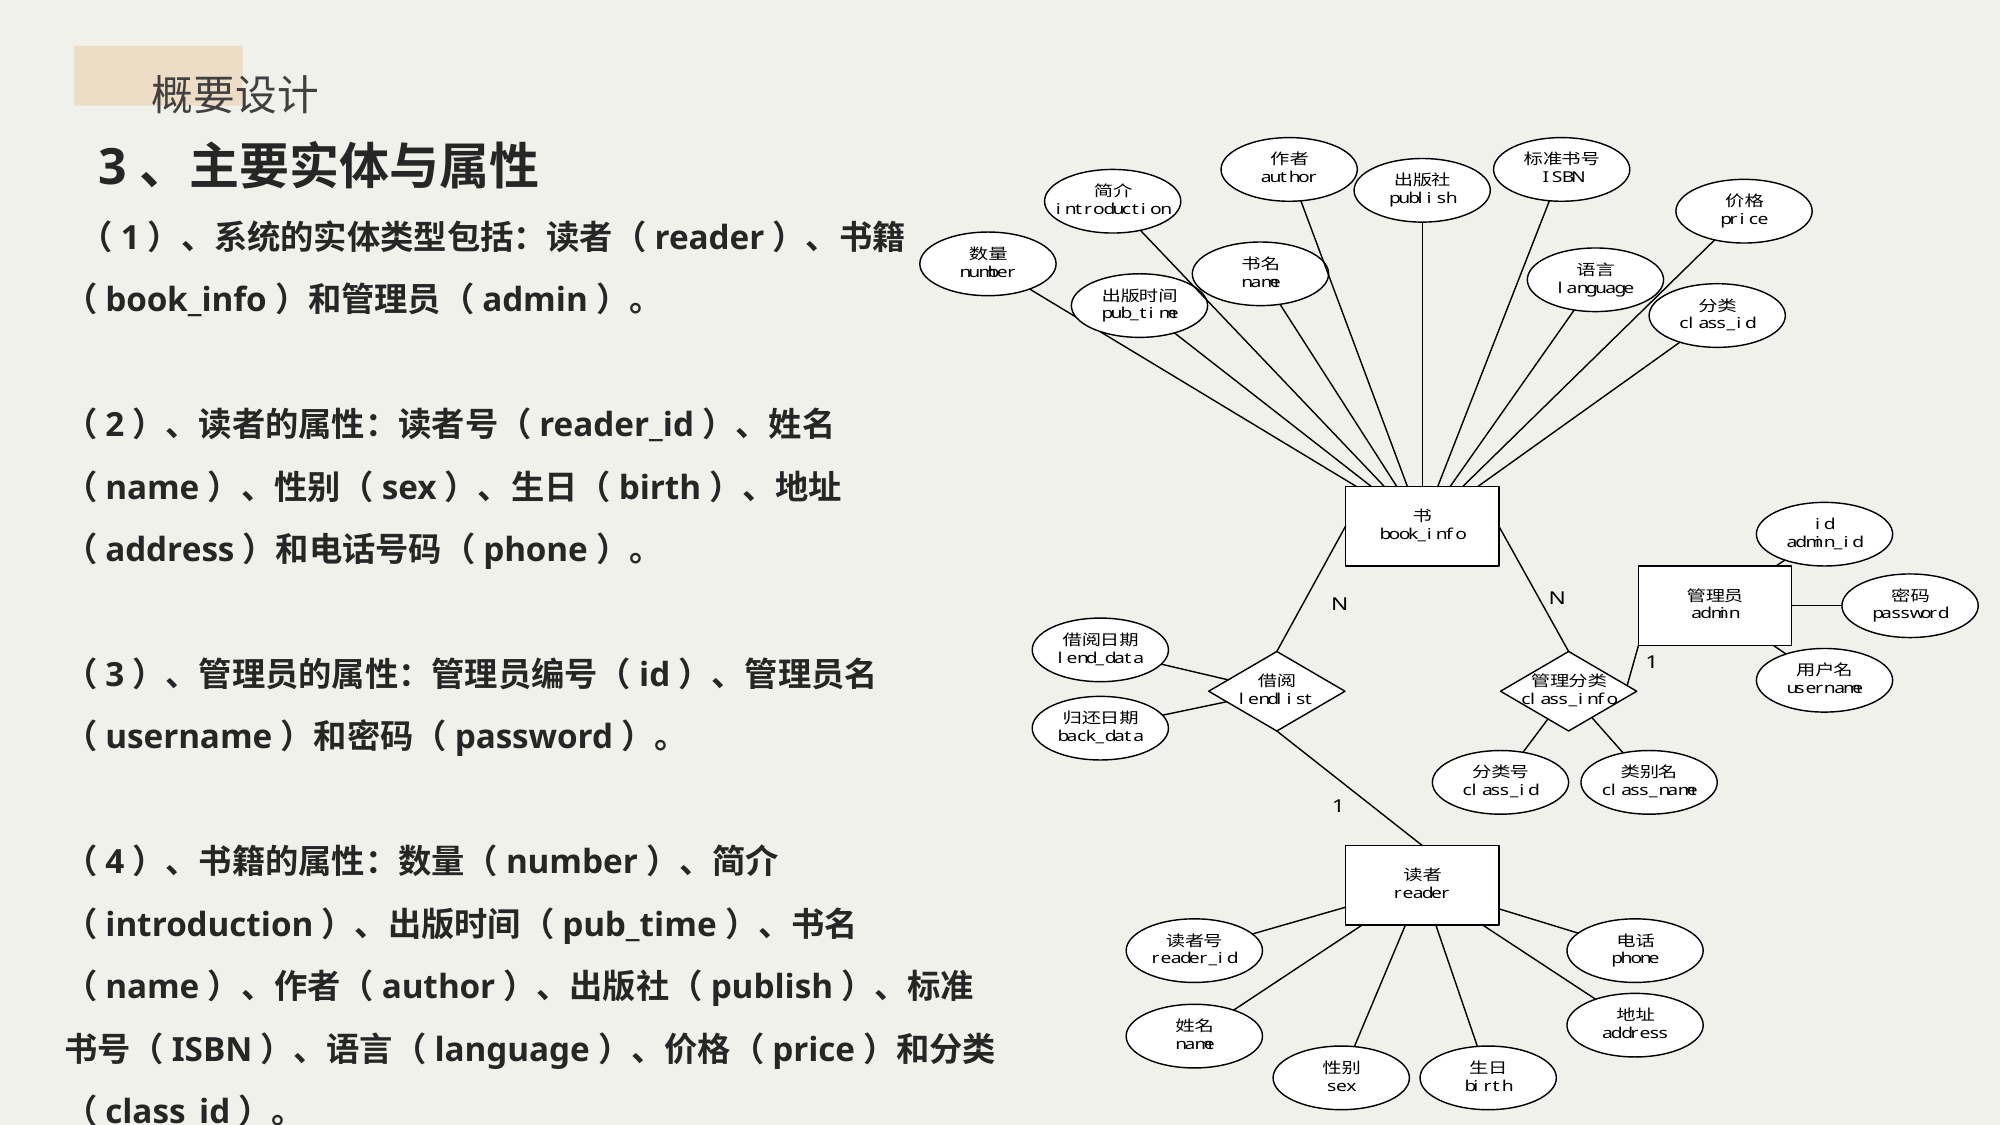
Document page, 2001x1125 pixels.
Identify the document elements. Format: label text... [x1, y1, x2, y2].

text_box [916, 135, 1980, 1111]
text_box 概要设计 [137, 36, 663, 126]
text_box （1）、系统的实体类型包括：读者（reader）、书籍（book_info）和管理员（admin）。 （2）、读者的属性：读者号（reader_id）、姓名（name）、性别（sex）、生日（birth）、地址（address）和电话号码（phone）。 （3）、管理员的属性：管理员编号（id）、管理员名（username）和密码（password）。 （4）、书籍的属性：数量（number）、简介（introduction）、出版时间（pub_time）、书名（name）、作者（author）、出版社（publish）、标准书号（ISBN）、语言（language）、价格（price）和分类（class_id）。 [49, 185, 1017, 1125]
text_box [73, 45, 137, 107]
text_box 3、主要实体与属性 [84, 126, 555, 185]
